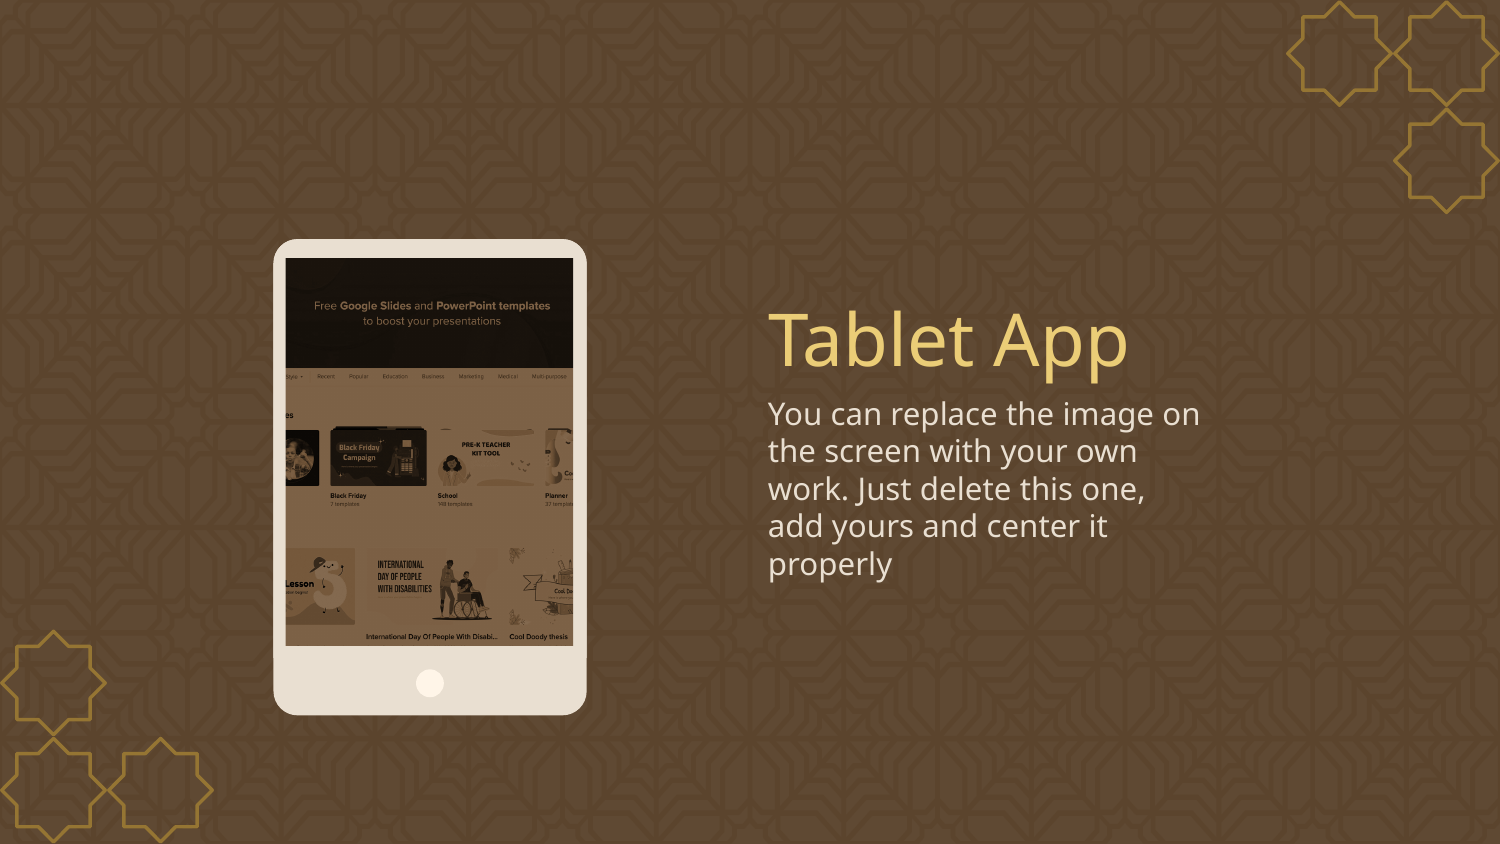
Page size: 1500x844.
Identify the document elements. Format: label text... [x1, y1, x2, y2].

title Tablet App [753, 293, 1385, 381]
subtitle You can replace the image on the screen with your own work. Just delete this one, add yours and center it properly [752, 379, 1230, 551]
picture [285, 258, 574, 646]
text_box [273, 238, 587, 716]
